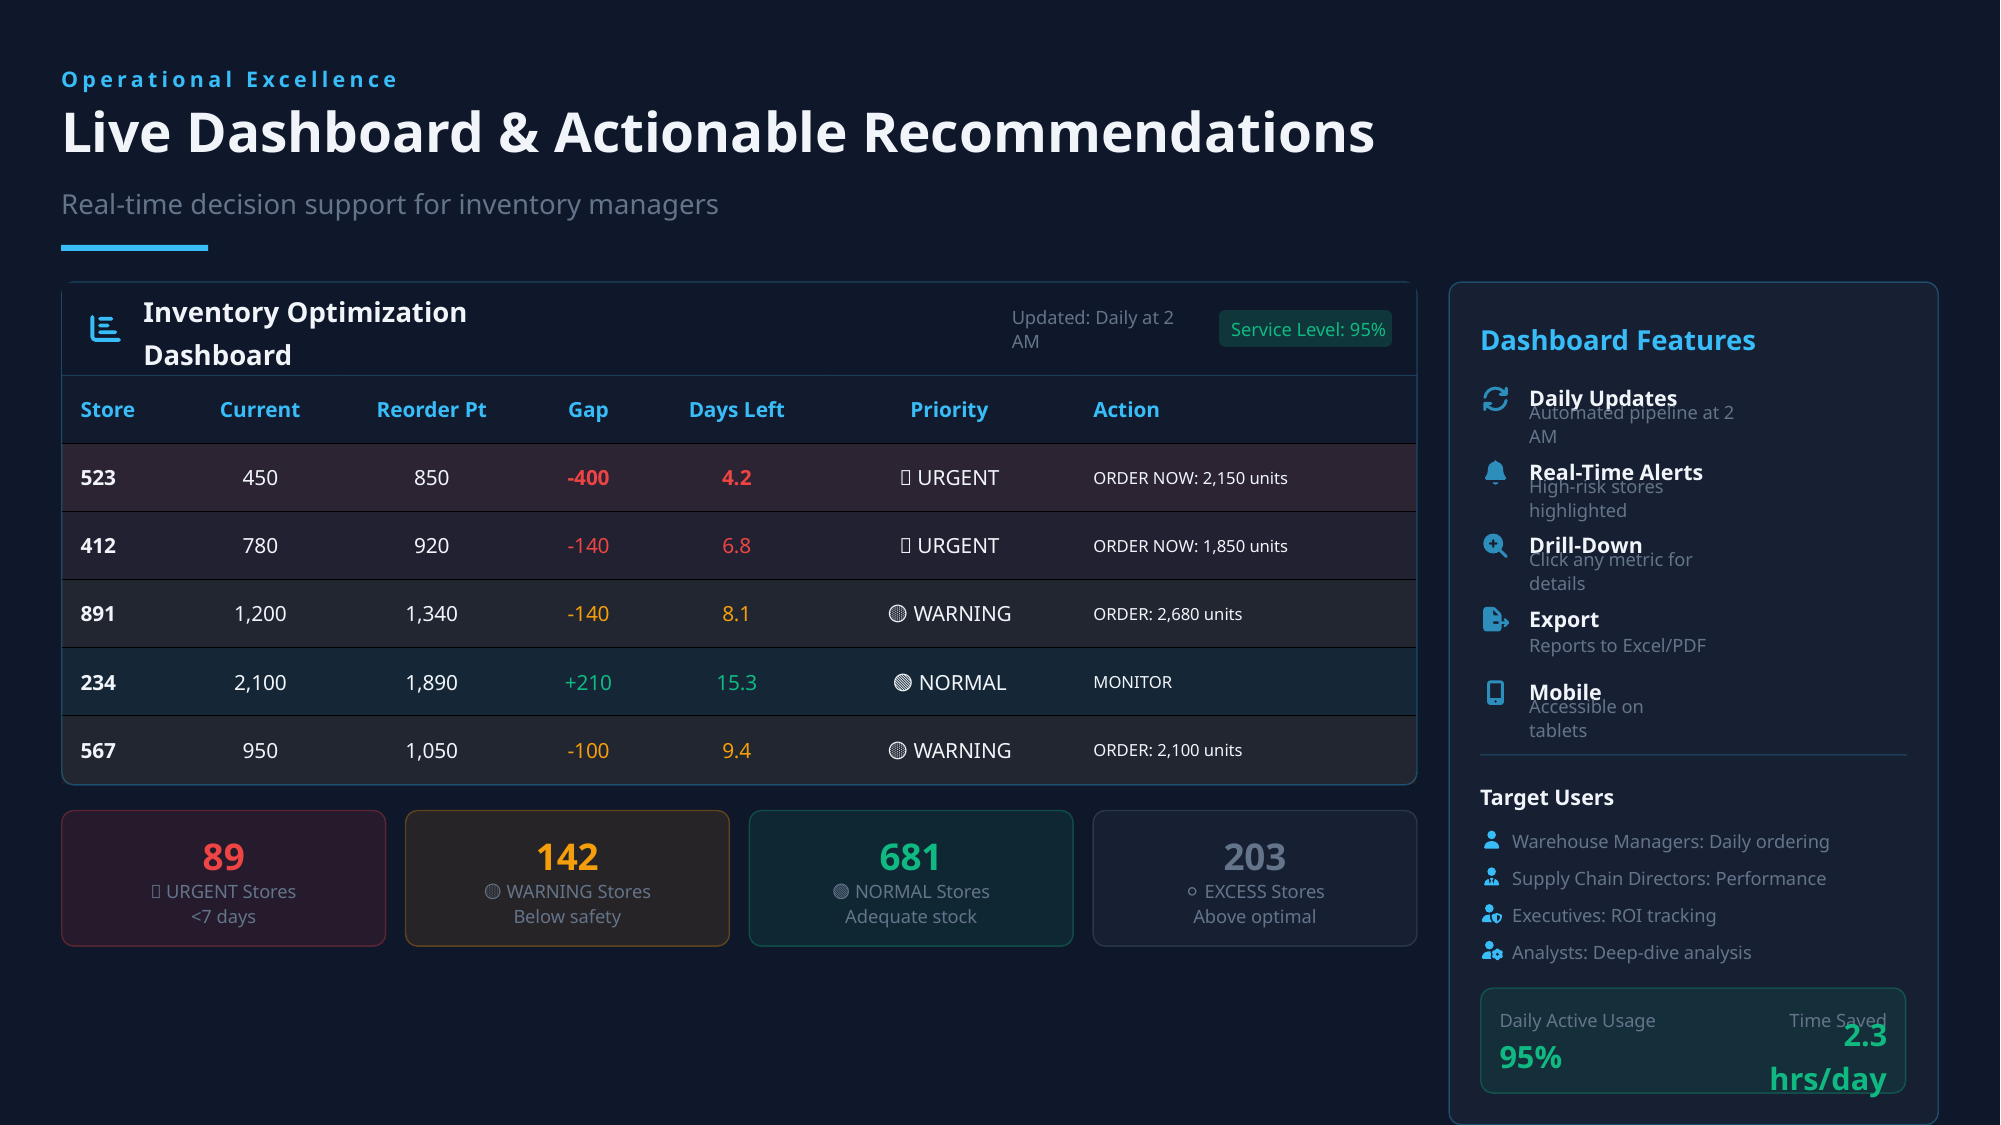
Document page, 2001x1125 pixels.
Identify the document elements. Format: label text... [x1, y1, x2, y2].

text_box Accessible on tablets [1529, 704, 1706, 730]
text_box Target Users [1480, 779, 1918, 810]
table_cell 450 [185, 444, 336, 511]
text_box [1487, 830, 1496, 840]
text_box 89 [71, 829, 376, 879]
text_box Time Saved [1726, 1006, 1888, 1031]
text_box [1484, 460, 1507, 480]
table_cell -140 [527, 512, 650, 579]
text_box Real-time decision support for inventory managers [61, 177, 1953, 221]
table_cell 1,050 [336, 716, 527, 784]
text_box [1481, 913, 1503, 924]
table_header Current [185, 375, 336, 443]
text_box [62, 282, 1417, 374]
text_box Drill-Down [1529, 527, 1750, 558]
table_cell ORDER NOW: 1,850 units [1075, 512, 1416, 579]
text_box [1485, 904, 1494, 913]
text_box High-risk stores highlighted [1529, 484, 1756, 509]
text_box [1481, 948, 1503, 961]
text_box Inventory Optimization Dashboard [143, 307, 568, 350]
table_cell 4.2 [650, 444, 824, 511]
text_box Above optimal [1107, 902, 1403, 928]
text_box <7 days [76, 902, 372, 928]
table_cell 780 [185, 512, 336, 579]
text_box Daily Updates [1529, 380, 1761, 411]
text_box [61, 810, 386, 947]
table_cell 1,340 [336, 580, 527, 647]
table_cell 1,200 [185, 580, 336, 647]
text_box Executives: ROI tracking [1512, 901, 1917, 927]
table_cell -400 [527, 444, 650, 511]
table_header Days Left [650, 375, 824, 443]
text_box 🟢 NORMAL Stores [763, 878, 1059, 902]
text_box [1487, 680, 1504, 705]
table_cell 2,100 [185, 648, 336, 715]
table_cell ORDER: 2,100 units [1075, 716, 1416, 784]
table_cell 🔴 URGENT [824, 512, 1075, 579]
text_box [1483, 386, 1508, 399]
text_box 203 [1102, 829, 1408, 879]
table_cell +210 [527, 648, 650, 715]
text_box [1484, 877, 1500, 886]
table_cell 950 [185, 716, 336, 784]
table_cell 15.3 [650, 648, 824, 715]
table_cell 412 [62, 512, 185, 579]
text_box Export [1529, 600, 1709, 632]
text_box Real-Time Alerts [1529, 453, 1758, 485]
table_cell 891 [62, 580, 185, 647]
table_cell 920 [336, 512, 527, 579]
text_box [1480, 987, 1906, 1094]
text_box [90, 314, 122, 342]
text_box Service Level: 95% [1219, 310, 1402, 347]
table_cell 🟡 WARNING [824, 716, 1075, 784]
table_cell 523 [62, 444, 185, 511]
text_box [405, 810, 730, 947]
text_box Adequate stock [763, 902, 1059, 928]
text_box 142 [415, 829, 720, 879]
text_box [1483, 606, 1509, 632]
text_box [1487, 867, 1496, 876]
table_cell ORDER: 2,680 units [1075, 580, 1416, 647]
table_cell 🟢 NORMAL [824, 648, 1075, 715]
text_box Mobile [1529, 674, 1707, 705]
text_box Analysts: Deep-dive analysis [1512, 938, 1917, 964]
table_cell MONITOR [1075, 648, 1416, 715]
table_cell -140 [527, 580, 650, 647]
text_box Warehouse Managers: Daily ordering [1512, 828, 1917, 853]
text_box 681 [758, 829, 1064, 879]
text_box Updated: Daily at 2 AM [1011, 316, 1204, 341]
text_box Click any metric for details [1529, 558, 1748, 583]
text_box Reports to Excel/PDF [1529, 631, 1707, 656]
table_cell 850 [336, 444, 527, 511]
text_box Dashboard Features [1480, 313, 1921, 356]
text_box 🔴 URGENT Stores [76, 878, 372, 902]
text_box Daily Active Usage [1499, 1006, 1658, 1031]
text_box Operational Excellence [61, 61, 1950, 92]
table_header Action [1075, 375, 1416, 443]
text_box [749, 810, 1074, 947]
table_header Gap [527, 375, 650, 443]
text_box ⚪ EXCESS Stores [1107, 878, 1403, 902]
text_box [1483, 533, 1508, 558]
text_box 🟡 WARNING Stores [419, 878, 716, 902]
table_cell -100 [527, 716, 650, 784]
table_cell 567 [62, 716, 185, 784]
table_header Store [62, 375, 185, 443]
table_cell 1,890 [336, 648, 527, 715]
table_cell 🟡 WARNING [824, 580, 1075, 647]
text_box [1449, 282, 1939, 1125]
table_cell 9.4 [650, 716, 824, 784]
table_cell ORDER NOW: 2,150 units [1075, 444, 1416, 511]
text_box Below safety [419, 902, 716, 928]
text_box [1484, 841, 1500, 849]
text_box 2.3 hrs/day [1720, 1031, 1888, 1075]
text_box Supply Chain Directors: Performance [1512, 865, 1917, 890]
table_cell 🔴 URGENT [824, 444, 1075, 511]
table_header Reorder Pt [336, 375, 527, 443]
text_box [61, 244, 209, 251]
table_cell 6.8 [650, 512, 824, 579]
text_box Live Dashboard & Actionable Recommendations [61, 103, 1967, 166]
table_cell 234 [62, 648, 185, 715]
table_cell 8.1 [650, 580, 824, 647]
text_box Automated pipeline at 2 AM [1529, 411, 1759, 436]
text_box [1483, 398, 1508, 412]
text_box [1093, 810, 1418, 947]
table_header Priority [824, 375, 1075, 443]
text_box [1485, 940, 1494, 950]
text_box 95% [1499, 1031, 1664, 1075]
